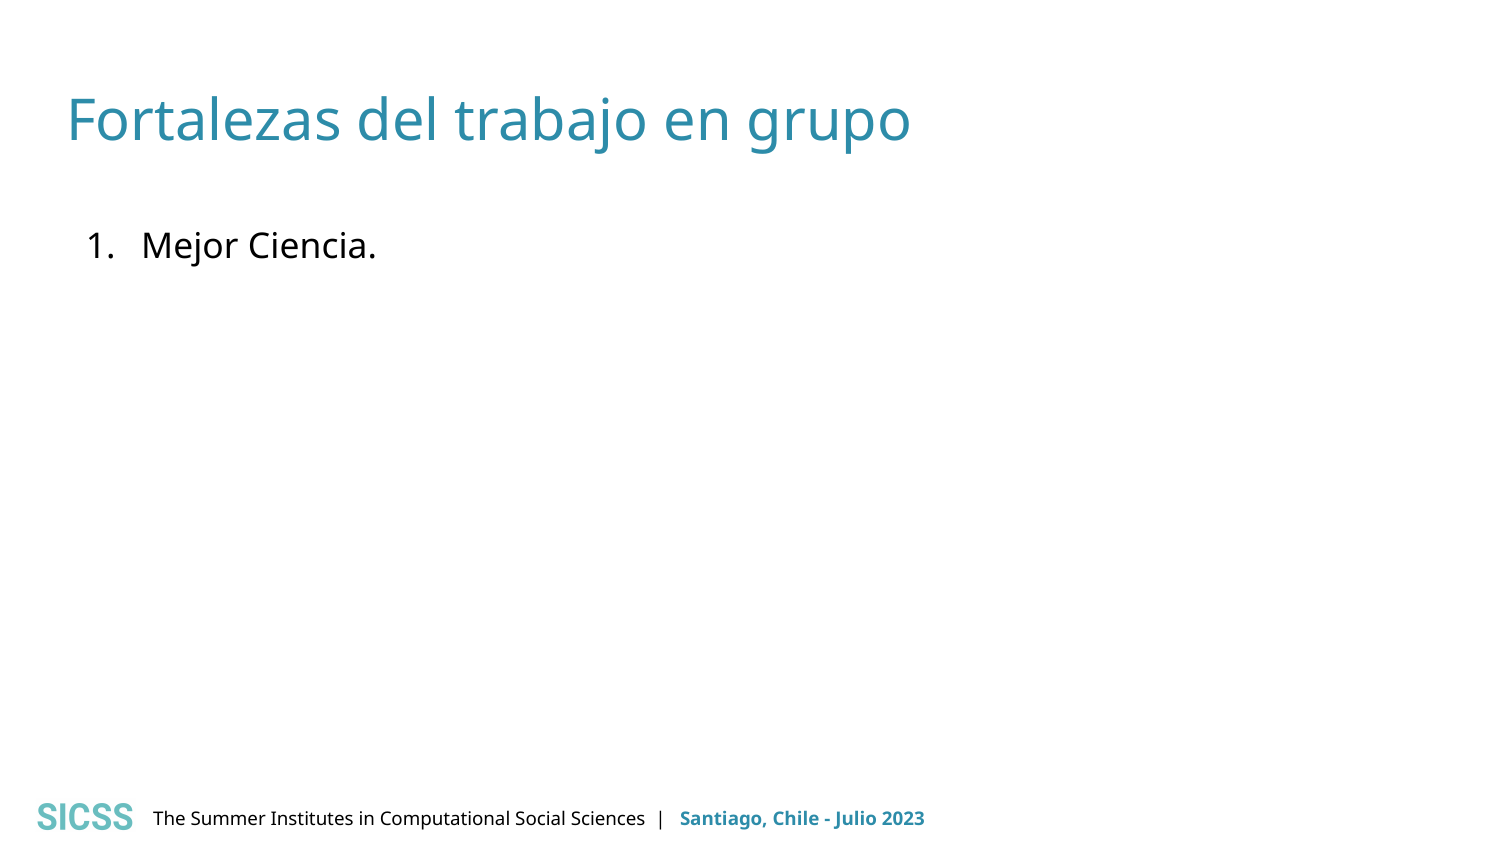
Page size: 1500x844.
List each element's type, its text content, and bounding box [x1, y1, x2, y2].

title Fortalezas del trabajo en grupo [51, 67, 1449, 167]
picture [35, 798, 136, 832]
list Mejor Ciencia. [51, 201, 1449, 750]
